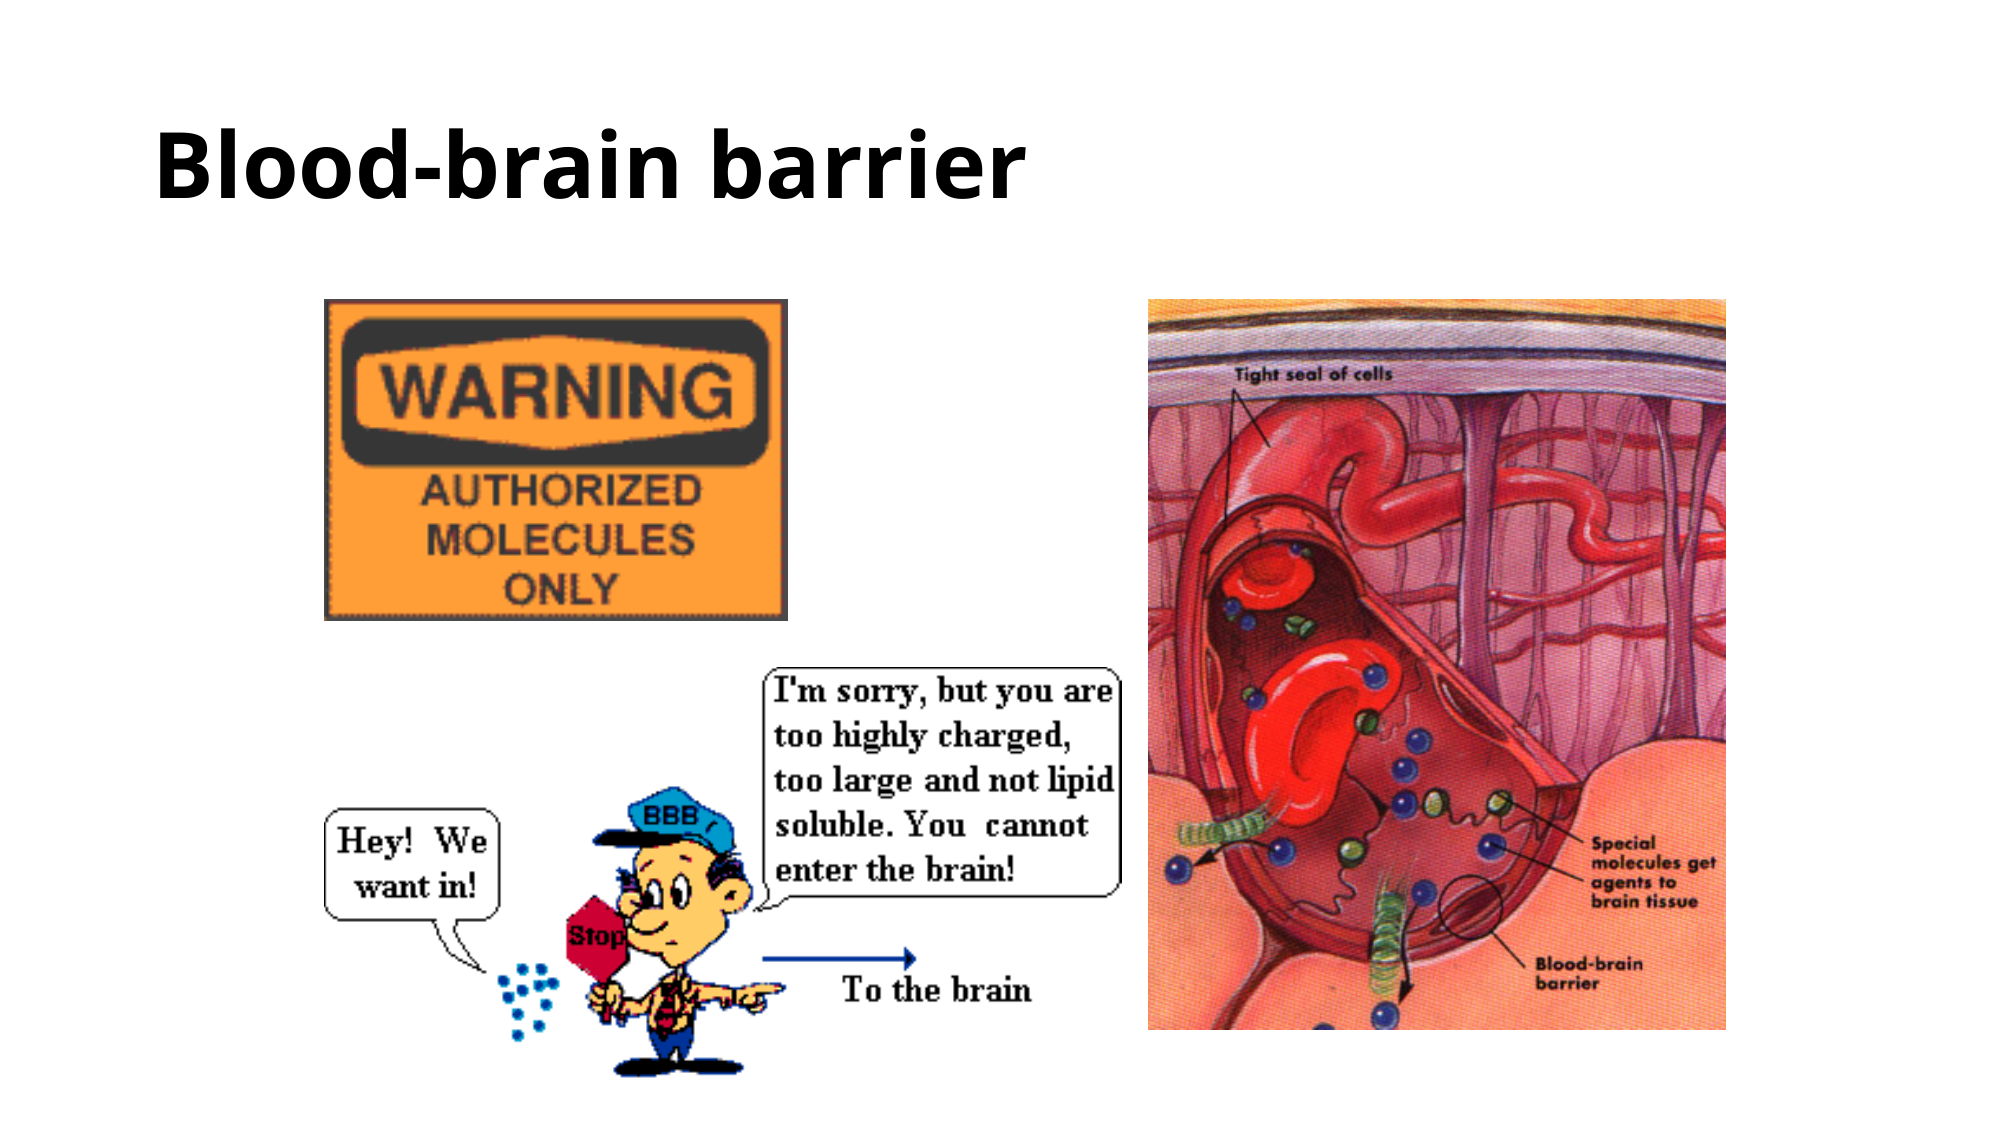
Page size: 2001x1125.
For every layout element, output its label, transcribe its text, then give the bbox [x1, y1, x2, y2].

picture [324, 667, 1122, 1080]
picture [324, 299, 788, 621]
title Blood-brain barrier [137, 59, 1863, 278]
picture [1148, 299, 1726, 1030]
